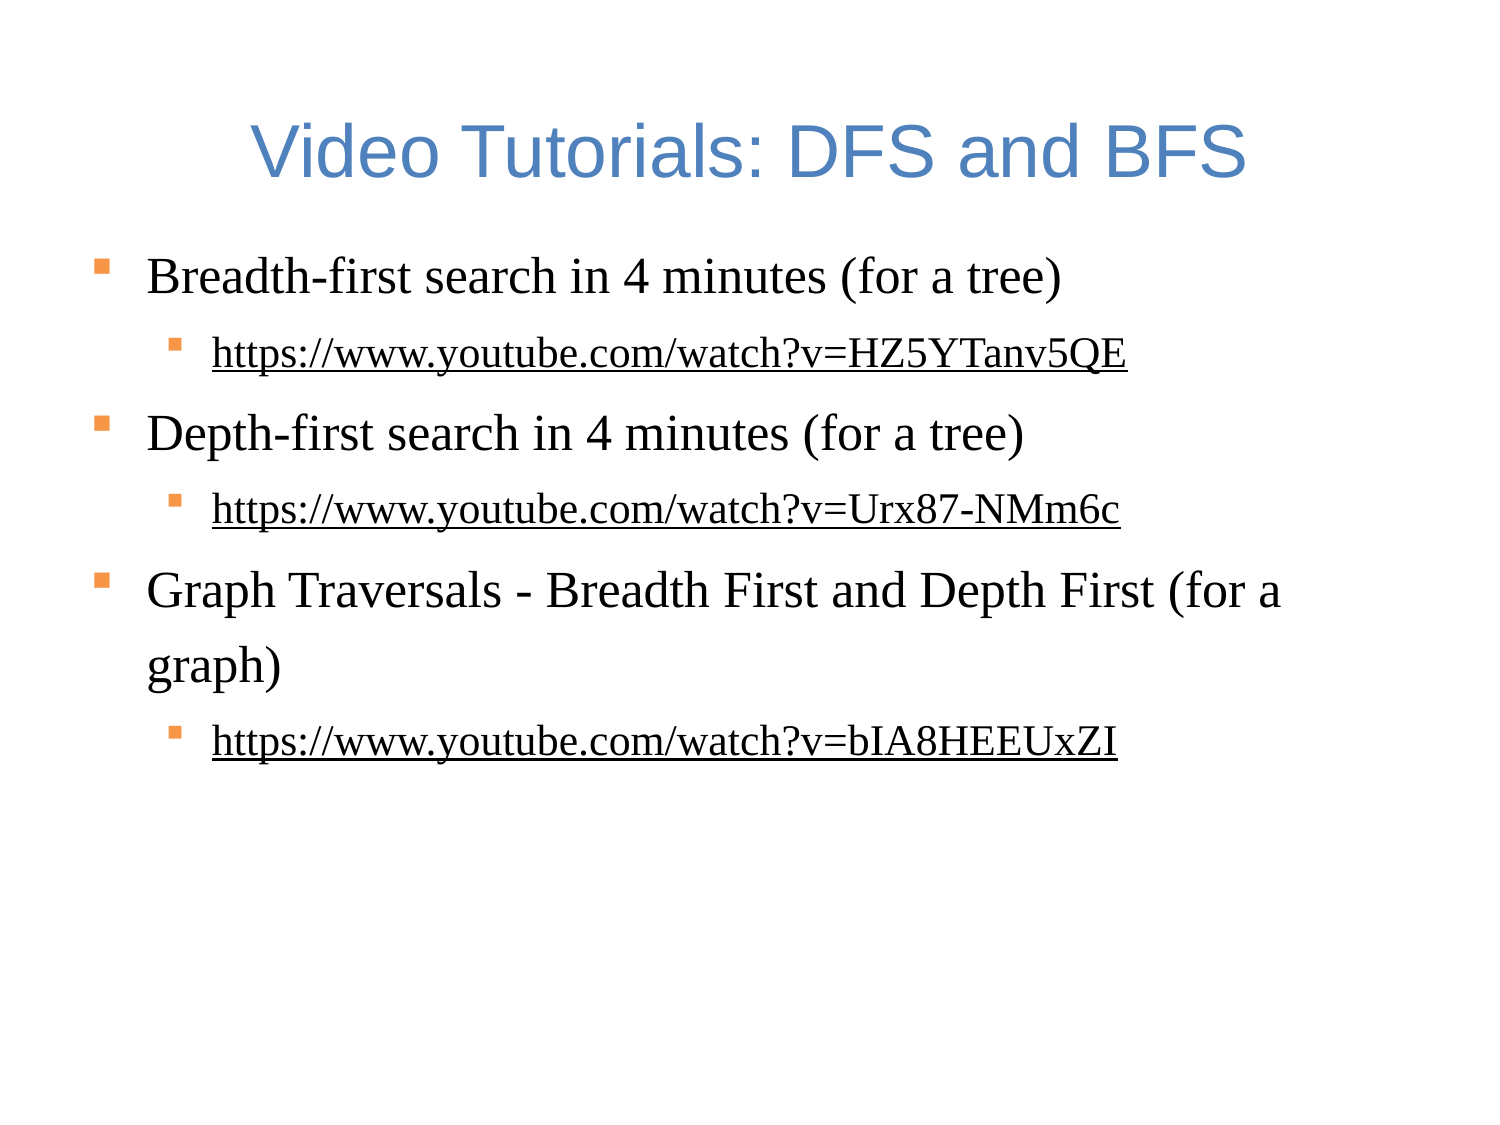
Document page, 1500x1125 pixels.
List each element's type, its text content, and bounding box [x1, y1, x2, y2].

list Breadth-first search in 4 minutes (for a tree) https://www.youtube.com/watch?v=HZ5YTanv5QE Depth-first search in 4 minutes (for a tree) https://www.youtube.com/watch?v=Urx87-NMm6c Graph Traversals - Breadth First and Depth First (for a graph) https://www.youtube.com/watch?v=bIA8HEEUxZI [75, 221, 1425, 915]
title Video Tutorials: DFS and BFS [75, 45, 1425, 221]
